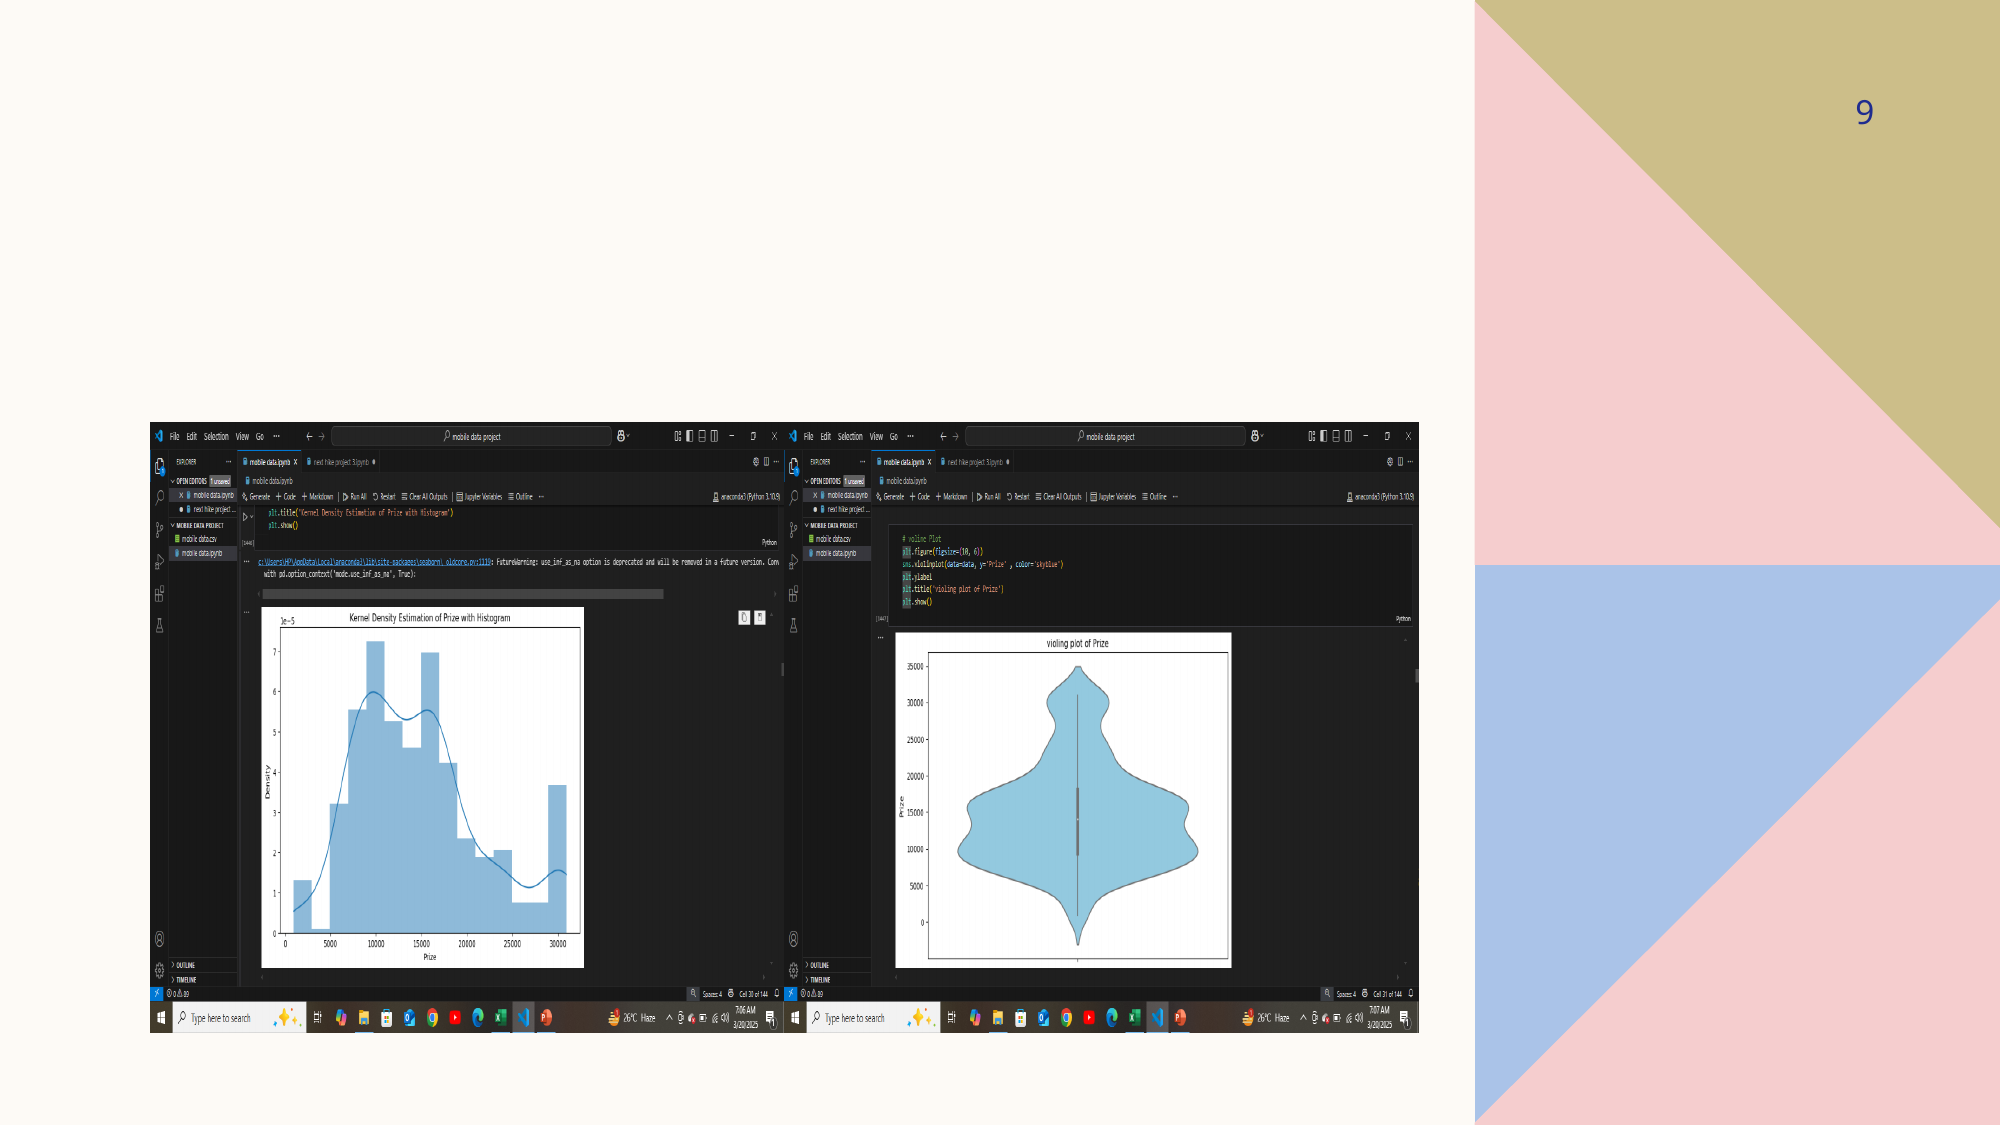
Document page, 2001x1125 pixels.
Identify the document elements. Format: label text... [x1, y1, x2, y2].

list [149, 422, 784, 1033]
slide_number 9 [1712, 75, 1875, 153]
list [784, 422, 1419, 1033]
